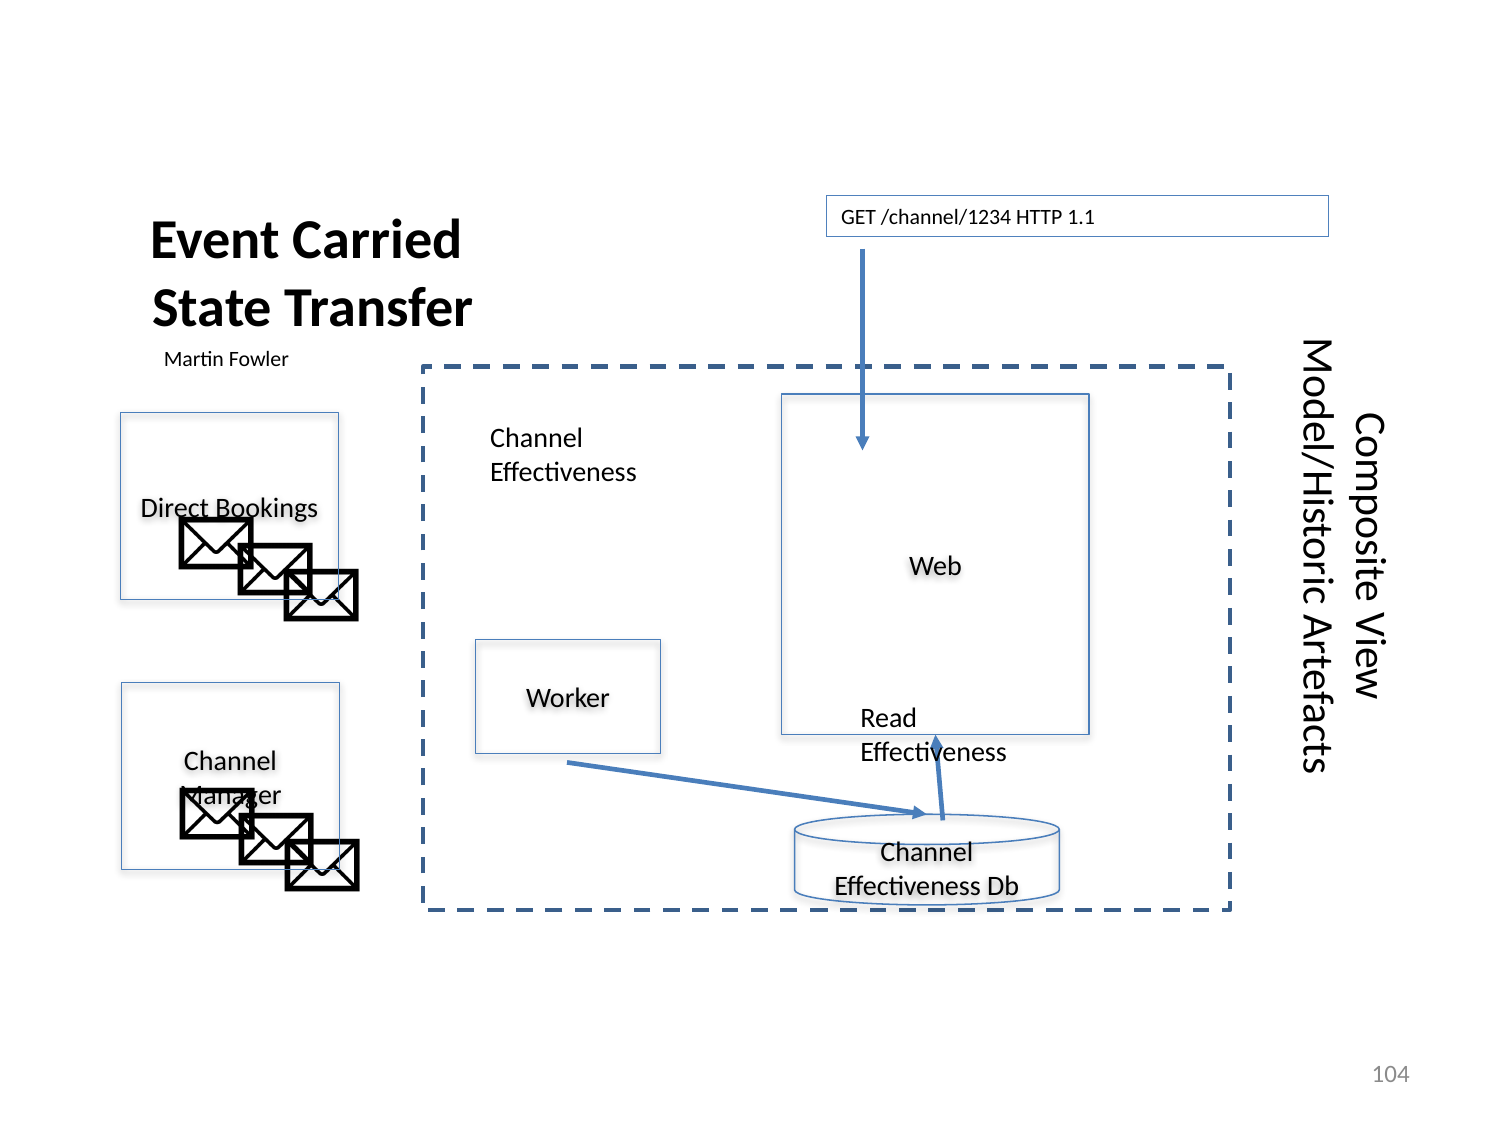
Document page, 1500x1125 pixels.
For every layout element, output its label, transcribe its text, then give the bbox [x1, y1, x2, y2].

text_box Channel Effectiveness [475, 412, 719, 495]
text_box Channel Manager [121, 682, 340, 870]
text_box [866, 364, 1232, 912]
picture [171, 498, 366, 640]
text_box Composite View Model/Historic Artefacts [1287, 283, 1408, 829]
text_box Worker [475, 639, 661, 754]
text_box Direct Bookings [120, 412, 339, 600]
text_box Martin Fowler [106, 337, 304, 379]
text_box [421, 364, 858, 912]
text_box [566, 762, 928, 845]
text_box GET /channel/1234 HTTP 1.1 [826, 195, 1329, 237]
text_box Read Effectiveness [845, 692, 1060, 775]
slide_number 104 [1074, 1042, 1425, 1103]
text_box Web [781, 393, 1090, 735]
text_box Channel Effectiveness Db [793, 813, 1061, 906]
text_box Event Carried State Transfer [106, 195, 520, 346]
picture [172, 768, 367, 911]
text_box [935, 734, 944, 821]
